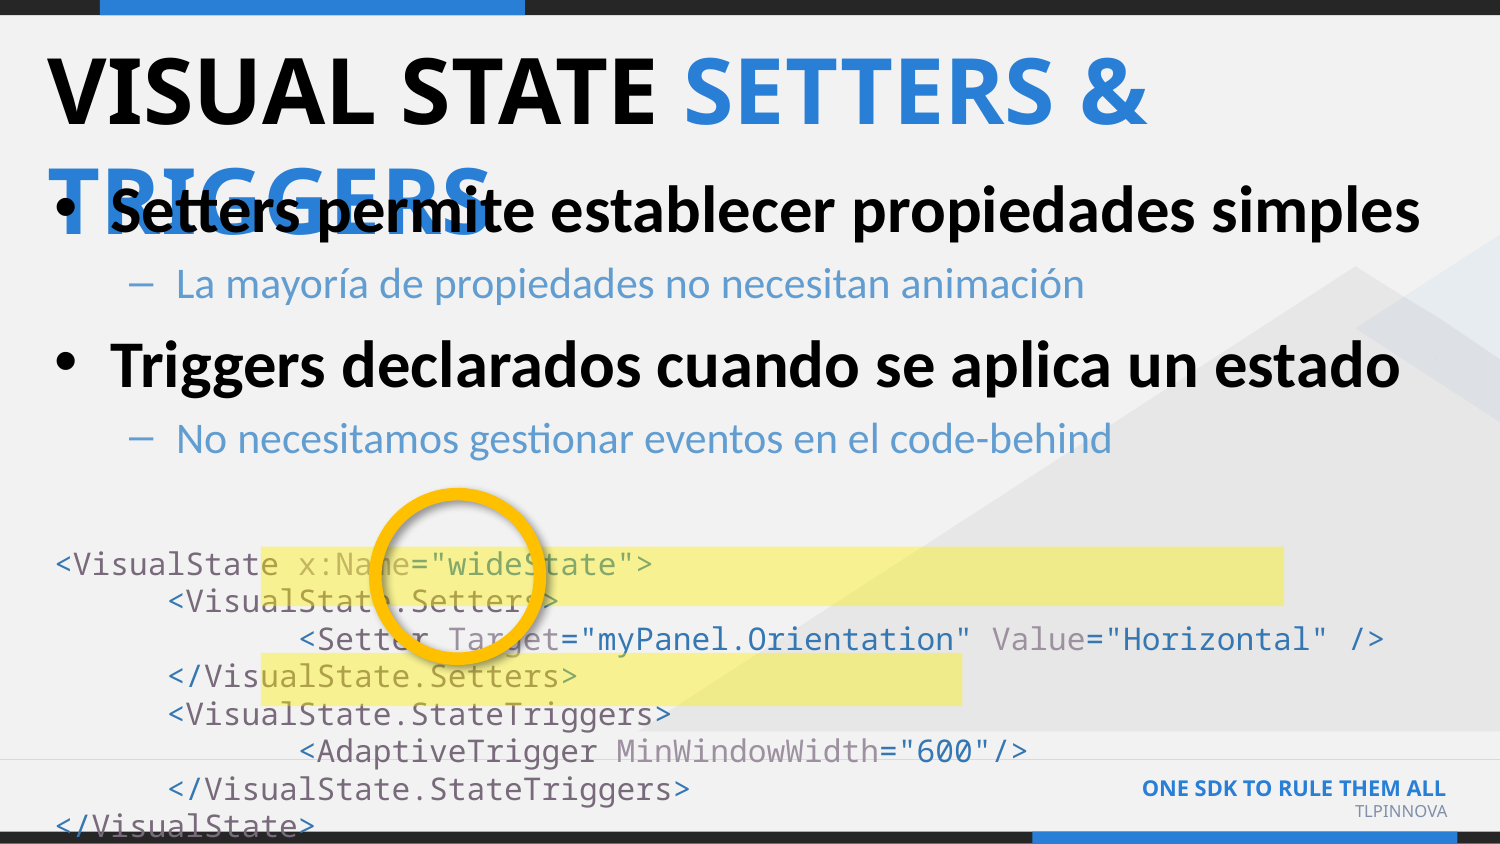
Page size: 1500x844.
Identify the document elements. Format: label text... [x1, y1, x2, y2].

list Setters permite establecer propiedades simples La mayoría de propiedades no necesitan animación Triggers declarados cuando se aplica un estado No necesitamos gestionar eventos en el code-behind <VisualState x:Name="wideState"> <VisualState.Setters> <Setter Target="myPanel.Orientation" Value="Horizontal" /> </VisualState.Setters> <VisualState.StateTriggers> <AdaptiveTrigger MinWindowWidth="600"/> </VisualState.StateTriggers> </VisualState> [31, 148, 1500, 844]
text_box [373, 492, 543, 661]
text_box [259, 545, 378, 608]
title VISUAL STATE SETTERS & TRIGGERS [33, 25, 1467, 147]
text_box [259, 651, 965, 708]
text_box [544, 545, 1286, 608]
